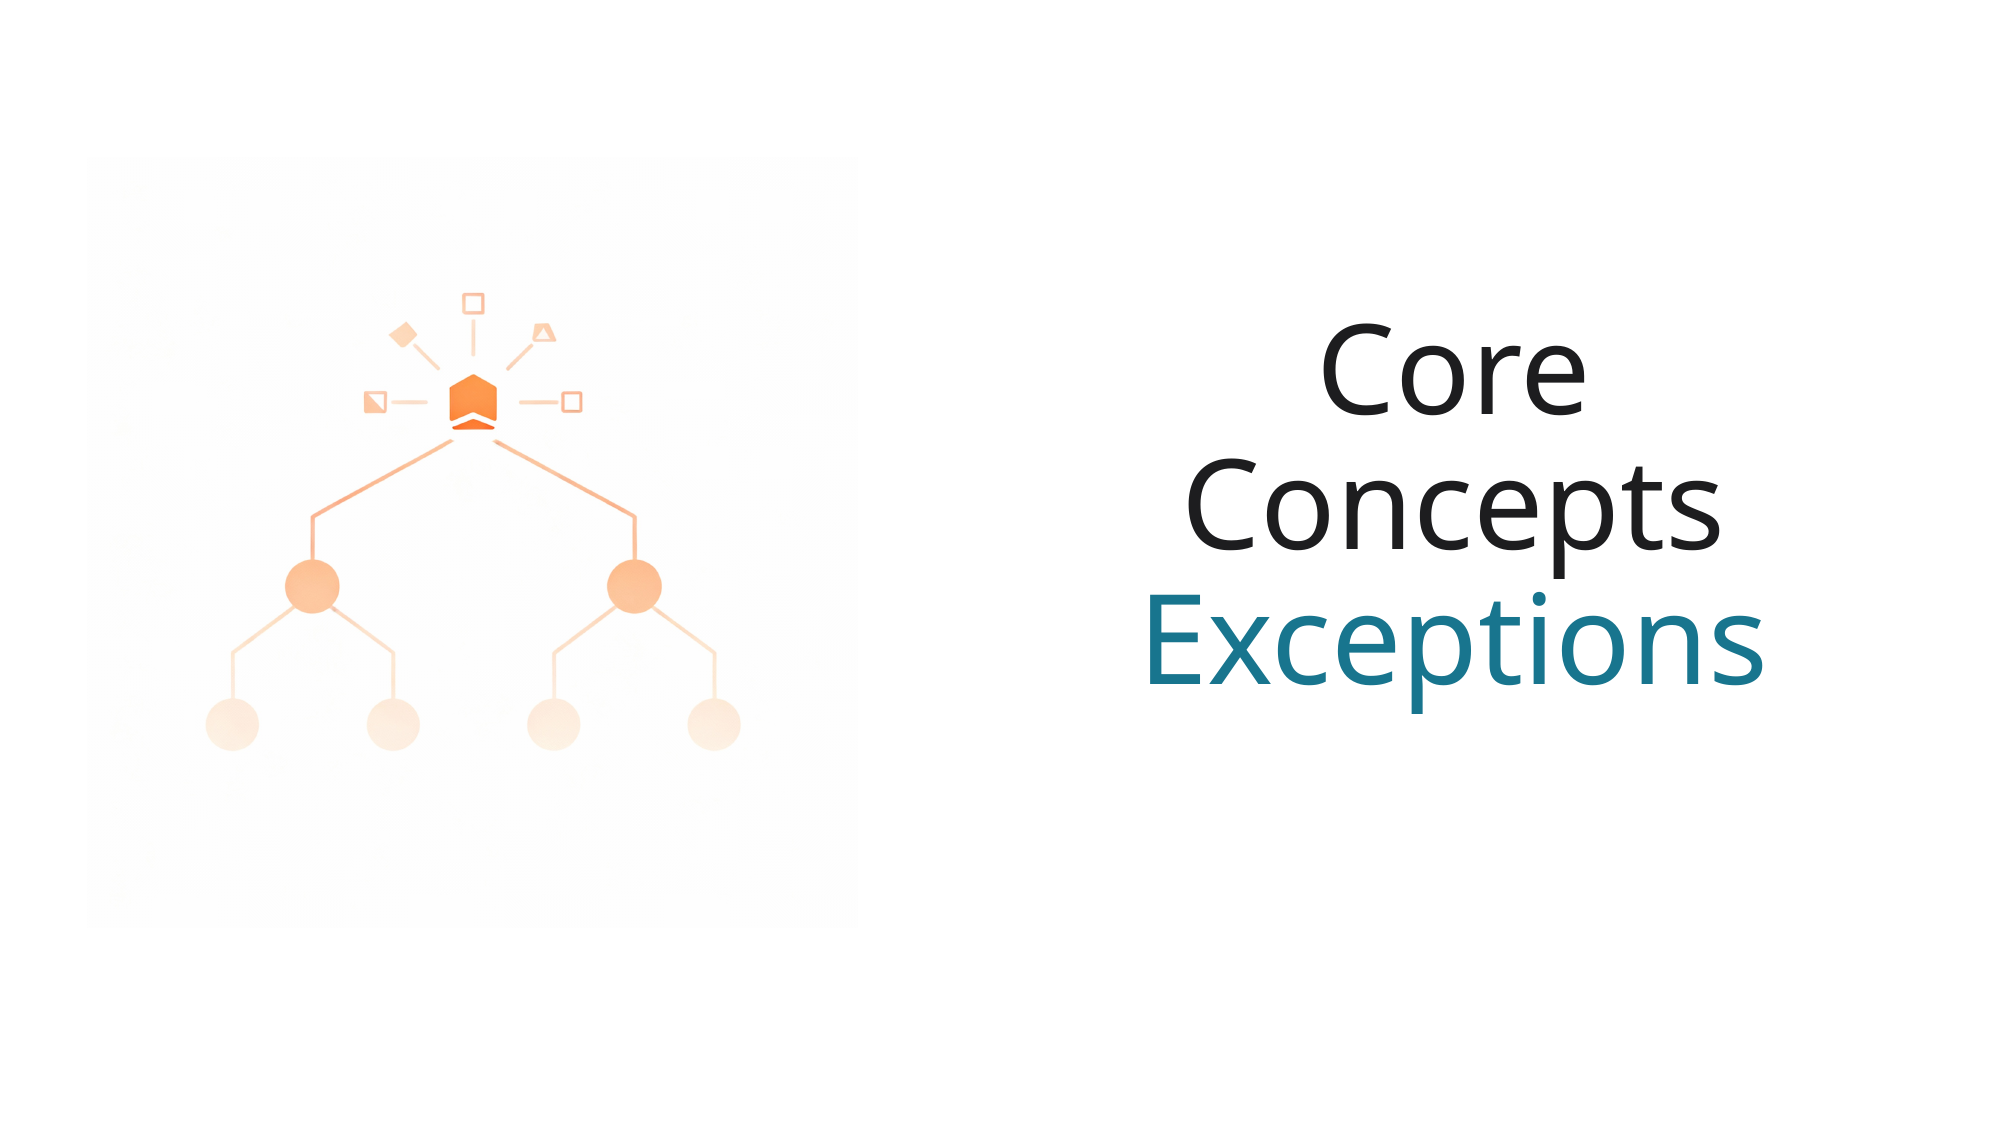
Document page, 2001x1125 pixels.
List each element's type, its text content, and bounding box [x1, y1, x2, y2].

text_box Core Concepts Exceptions [1016, 226, 1892, 720]
picture [87, 157, 858, 928]
